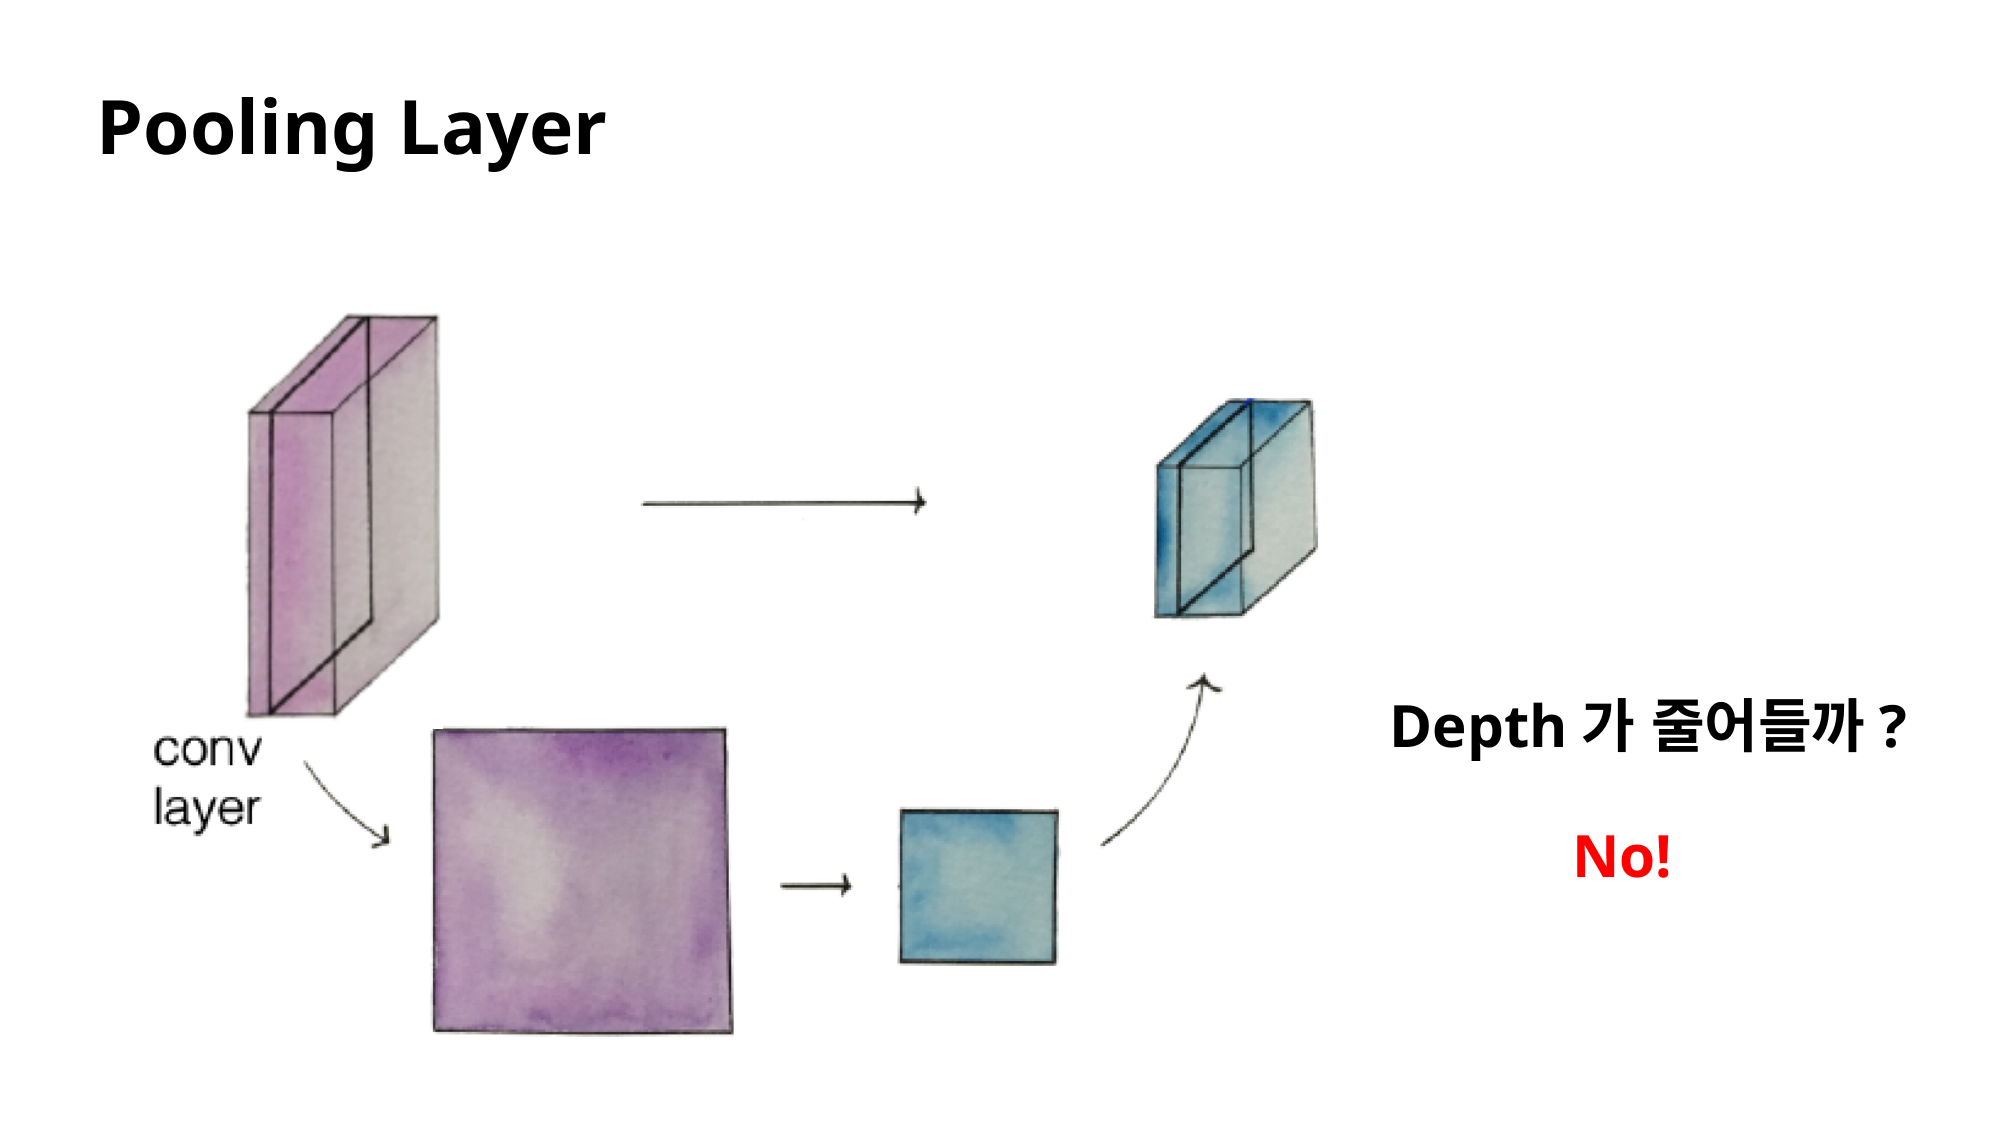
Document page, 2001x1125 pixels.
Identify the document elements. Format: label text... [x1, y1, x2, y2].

picture [147, 282, 1345, 1070]
title Pooling Layer [81, 55, 1931, 179]
text_box Depth가 줄어들까? No! [1345, 681, 1900, 896]
